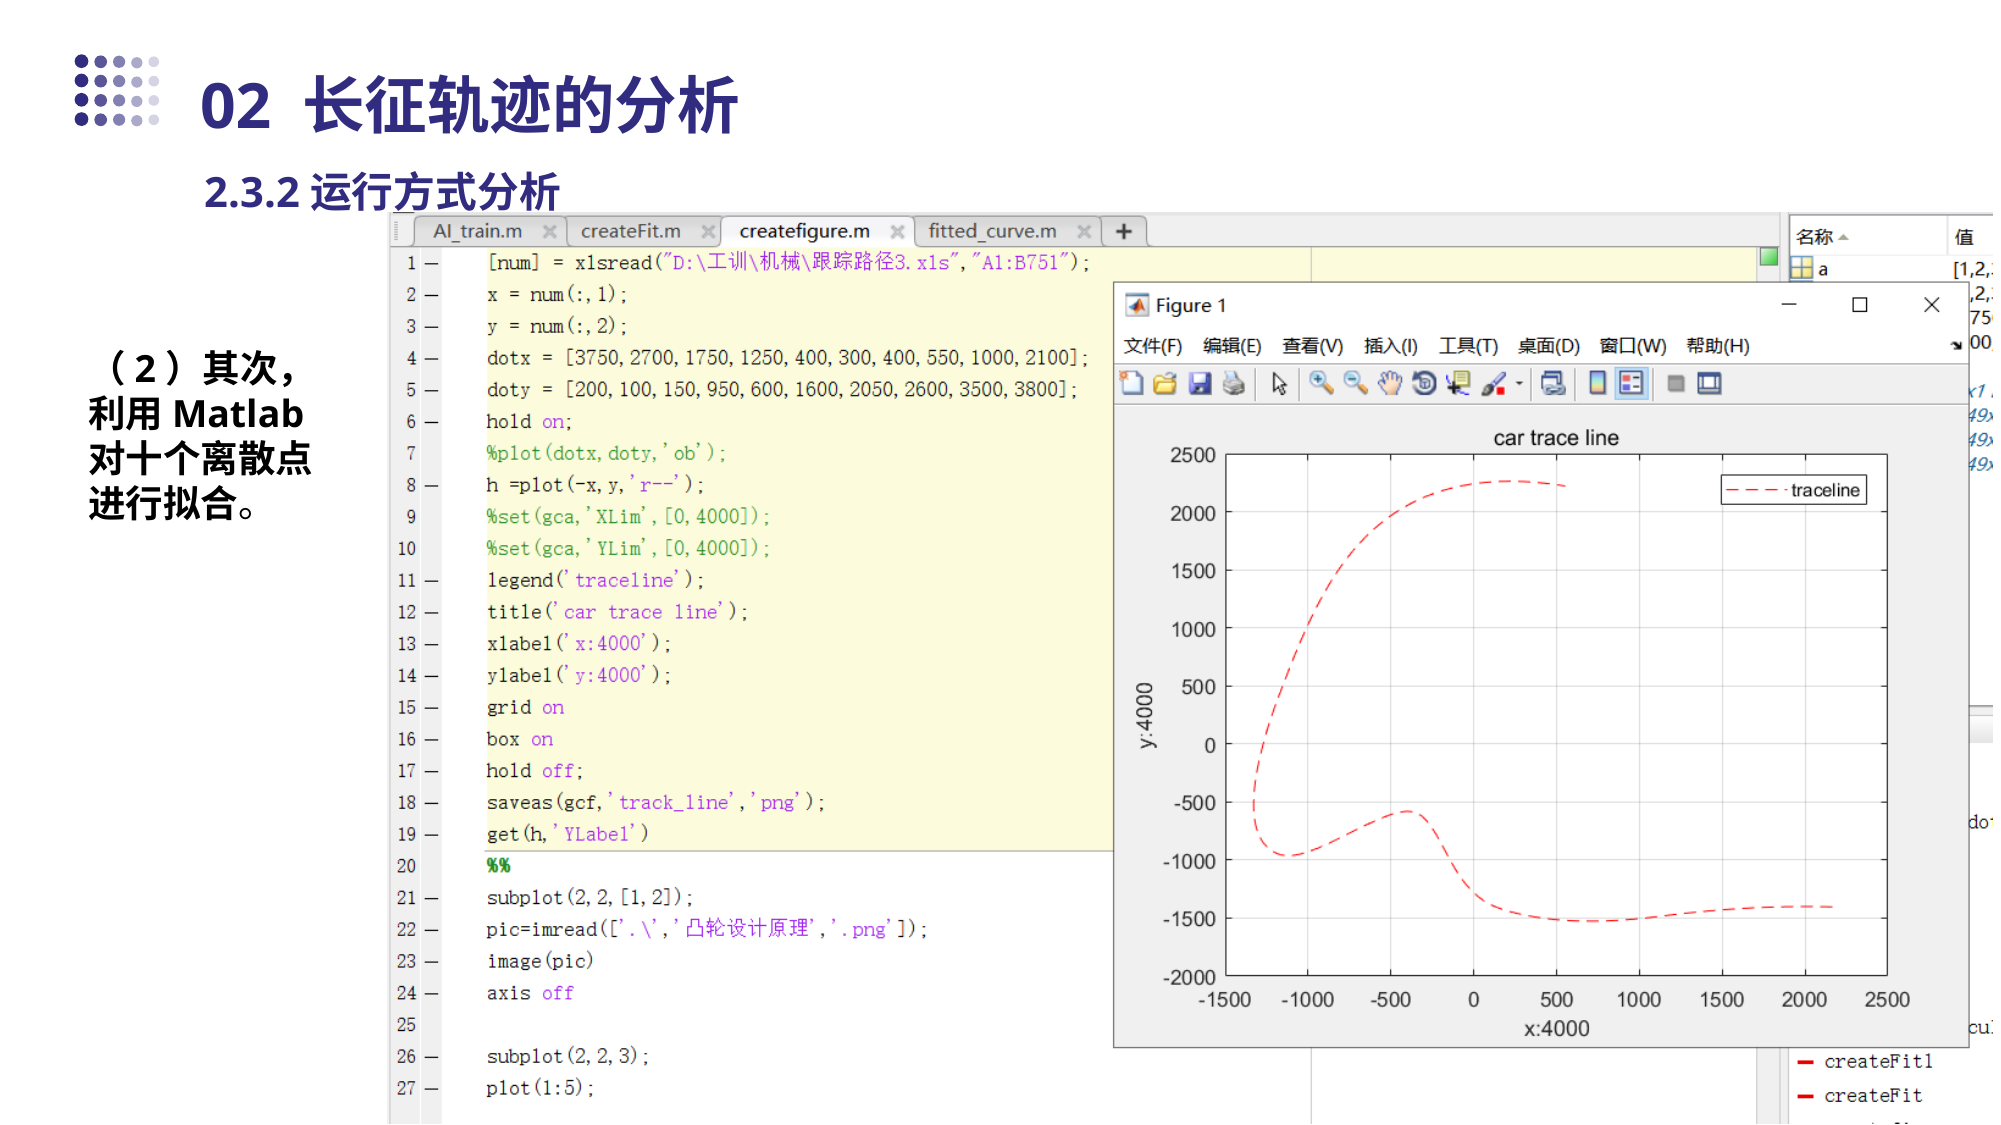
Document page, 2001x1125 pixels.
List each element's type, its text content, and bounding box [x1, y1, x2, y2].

text_box （2）其次，利用Matlab对十个离散点进行拟合。 [73, 337, 331, 533]
picture [387, 212, 1993, 1124]
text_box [74, 54, 160, 127]
text_box 02 长征轨迹的分析 [179, 15, 1821, 161]
text_box 2.3.2运行方式分析 [183, 125, 1825, 236]
